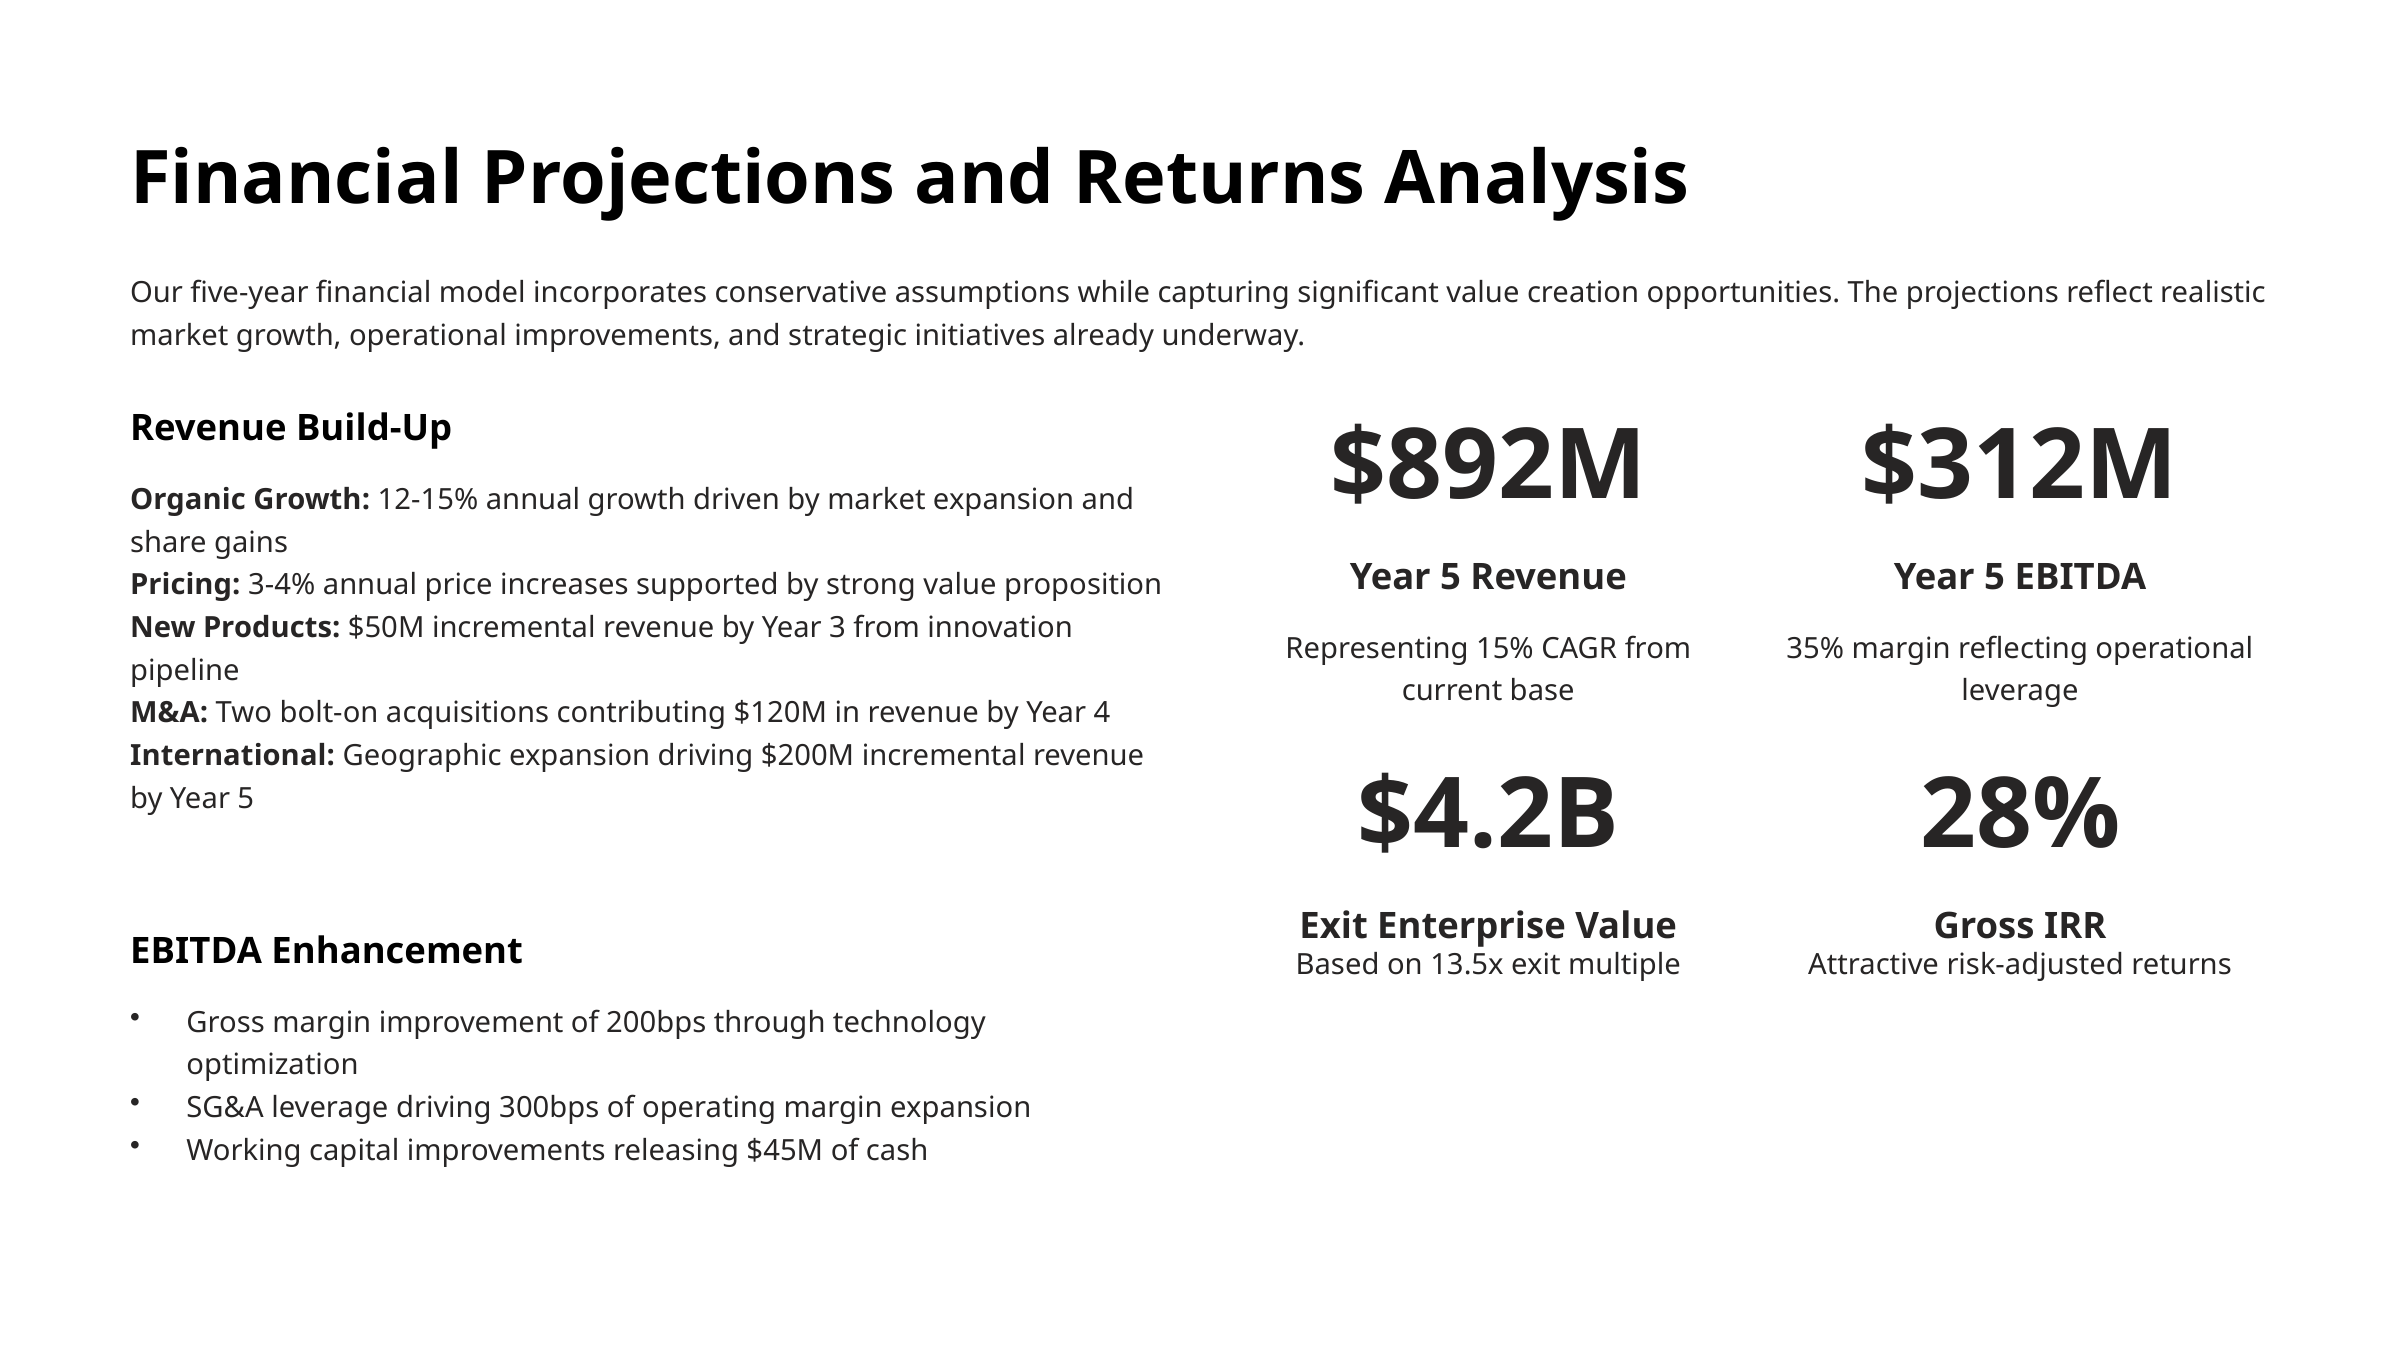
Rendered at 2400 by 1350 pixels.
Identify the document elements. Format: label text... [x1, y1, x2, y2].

text_box $312M [1769, 420, 2271, 519]
text_box Exit Enterprise Value [1300, 900, 1677, 937]
text_box Revenue Build-Up [130, 402, 503, 449]
text_box $892M [1237, 420, 1740, 519]
text_box Organic Growth: 12-15% annual growth driven by market expansion and share gains Pricing: 3-4% annual price increases supported by strong value proposition New Products: $50M incremental revenue by Year 3 from innovation pipeline M&A: Two bolt-on acquisitions contributing $120M in revenue by Year 4 International: Geographic expansion driving $200M incremental revenue by Year 5 [130, 472, 1164, 901]
text_box EBITDA Enhancement [130, 924, 525, 972]
text_box $4.2B [1237, 769, 1740, 868]
text_box Year 5 EBITDA [1834, 550, 2207, 598]
text_box Representing 15% CAGR from current base [1237, 621, 1740, 707]
text_box 28% [1769, 769, 2271, 868]
text_box Financial Projections and Returns Analysis [130, 125, 1675, 219]
text_box Attractive risk-adjusted returns [1769, 937, 2271, 981]
text_box Year 5 Revenue [1302, 550, 1675, 598]
text_box Based on 13.5x exit multiple [1237, 937, 1740, 981]
text_box Gross margin improvement of 200bps through technology optimization SG&A leverage driving 300bps of operating margin expansion Working capital improvements releasing $45M of cash [130, 995, 1164, 1167]
text_box Our five-year financial model incorporates conservative assumptions while capturing significant value creation opportunities. The projections reflect realistic market growth, operational improvements, and strategic initiatives already underway. [130, 265, 2270, 352]
text_box 35% margin reflecting operational leverage [1769, 621, 2271, 707]
text_box Gross IRR [1834, 900, 2207, 937]
